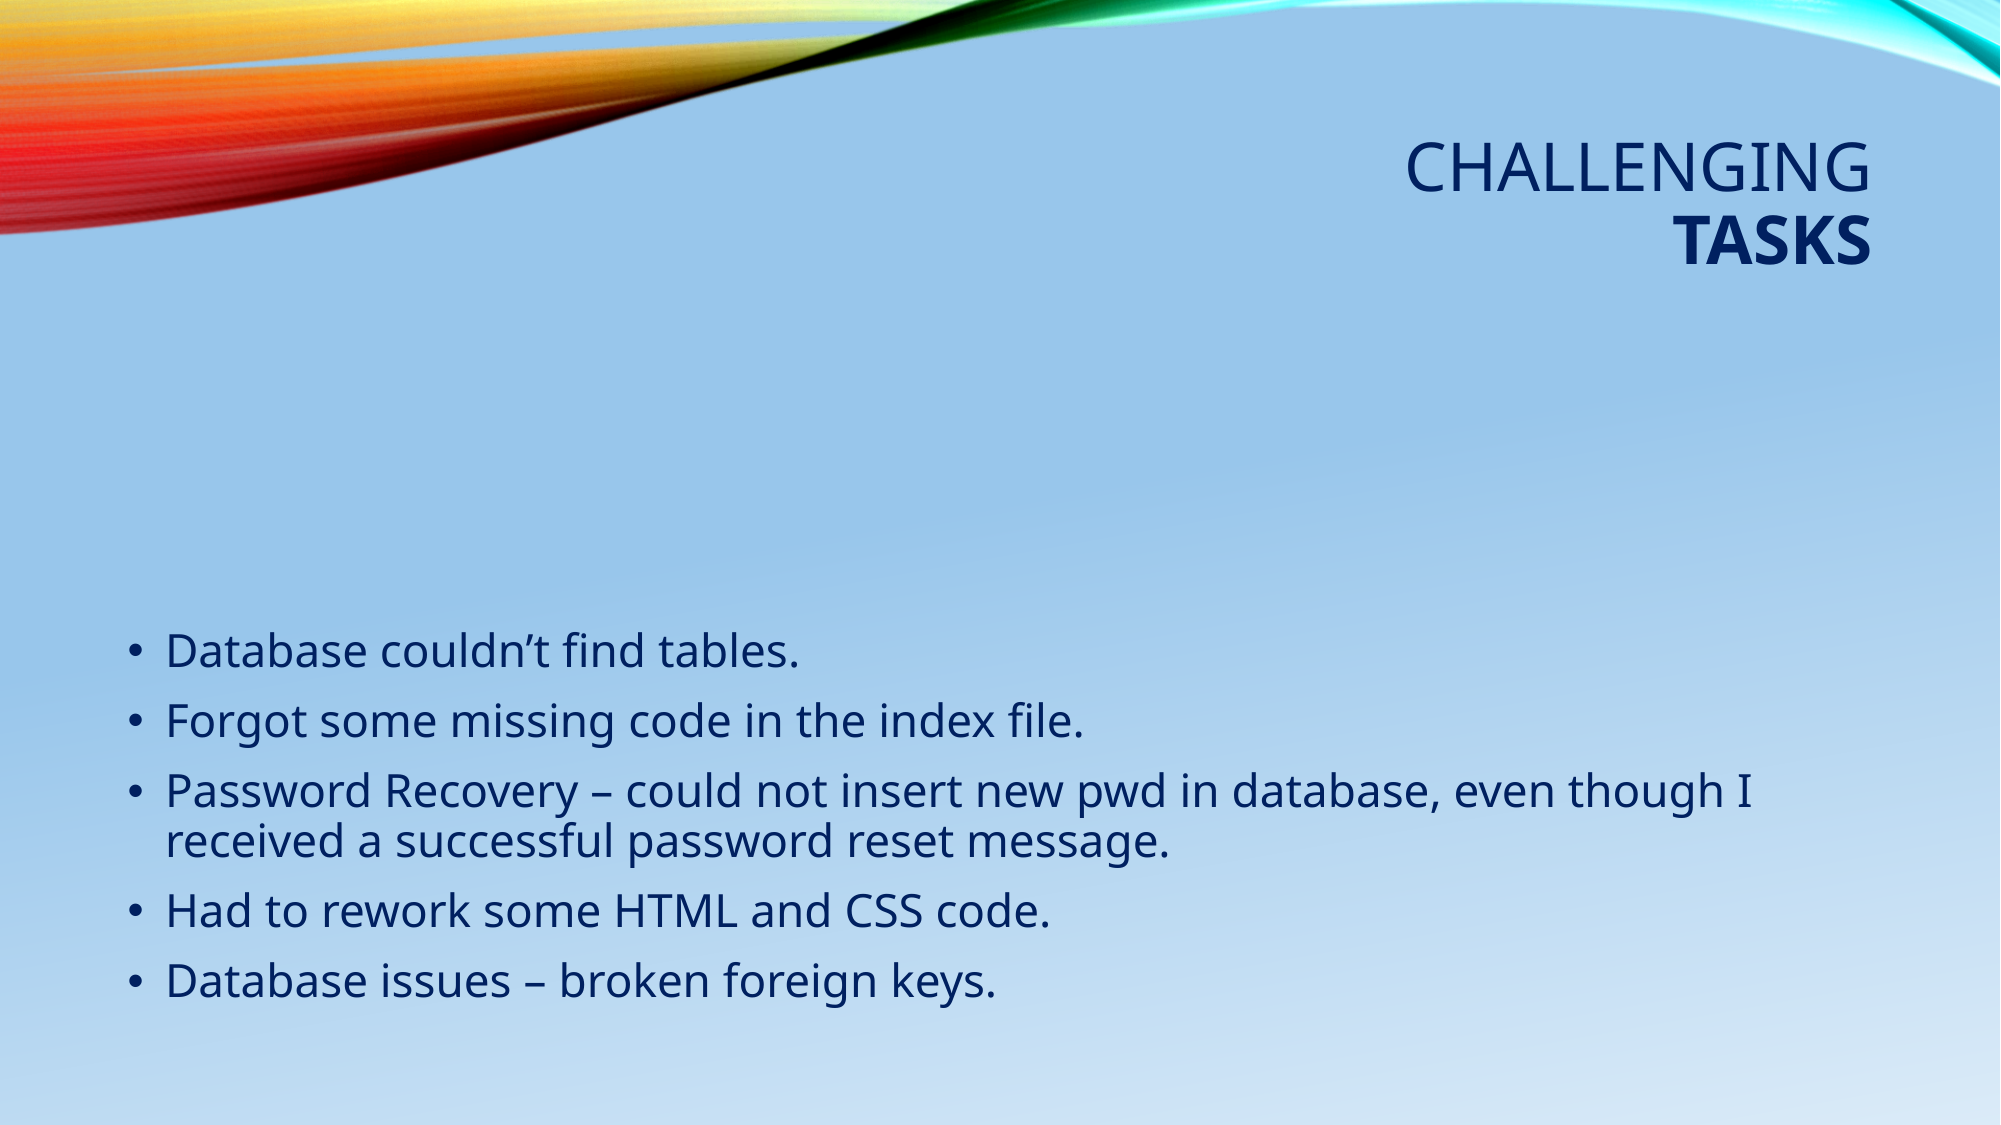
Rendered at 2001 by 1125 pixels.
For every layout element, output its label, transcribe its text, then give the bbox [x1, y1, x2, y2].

picture [0, 0, 2000, 237]
list Database couldn’t find tables. Forgot some missing code in the index file. Password Recovery – could not insert new pwd in database, even though I received a successful password reset message. Had to rework some HTML and CSS code. Database issues – broken foreign keys. [112, 620, 1888, 1021]
title Challenging tasks [1307, 125, 1888, 288]
